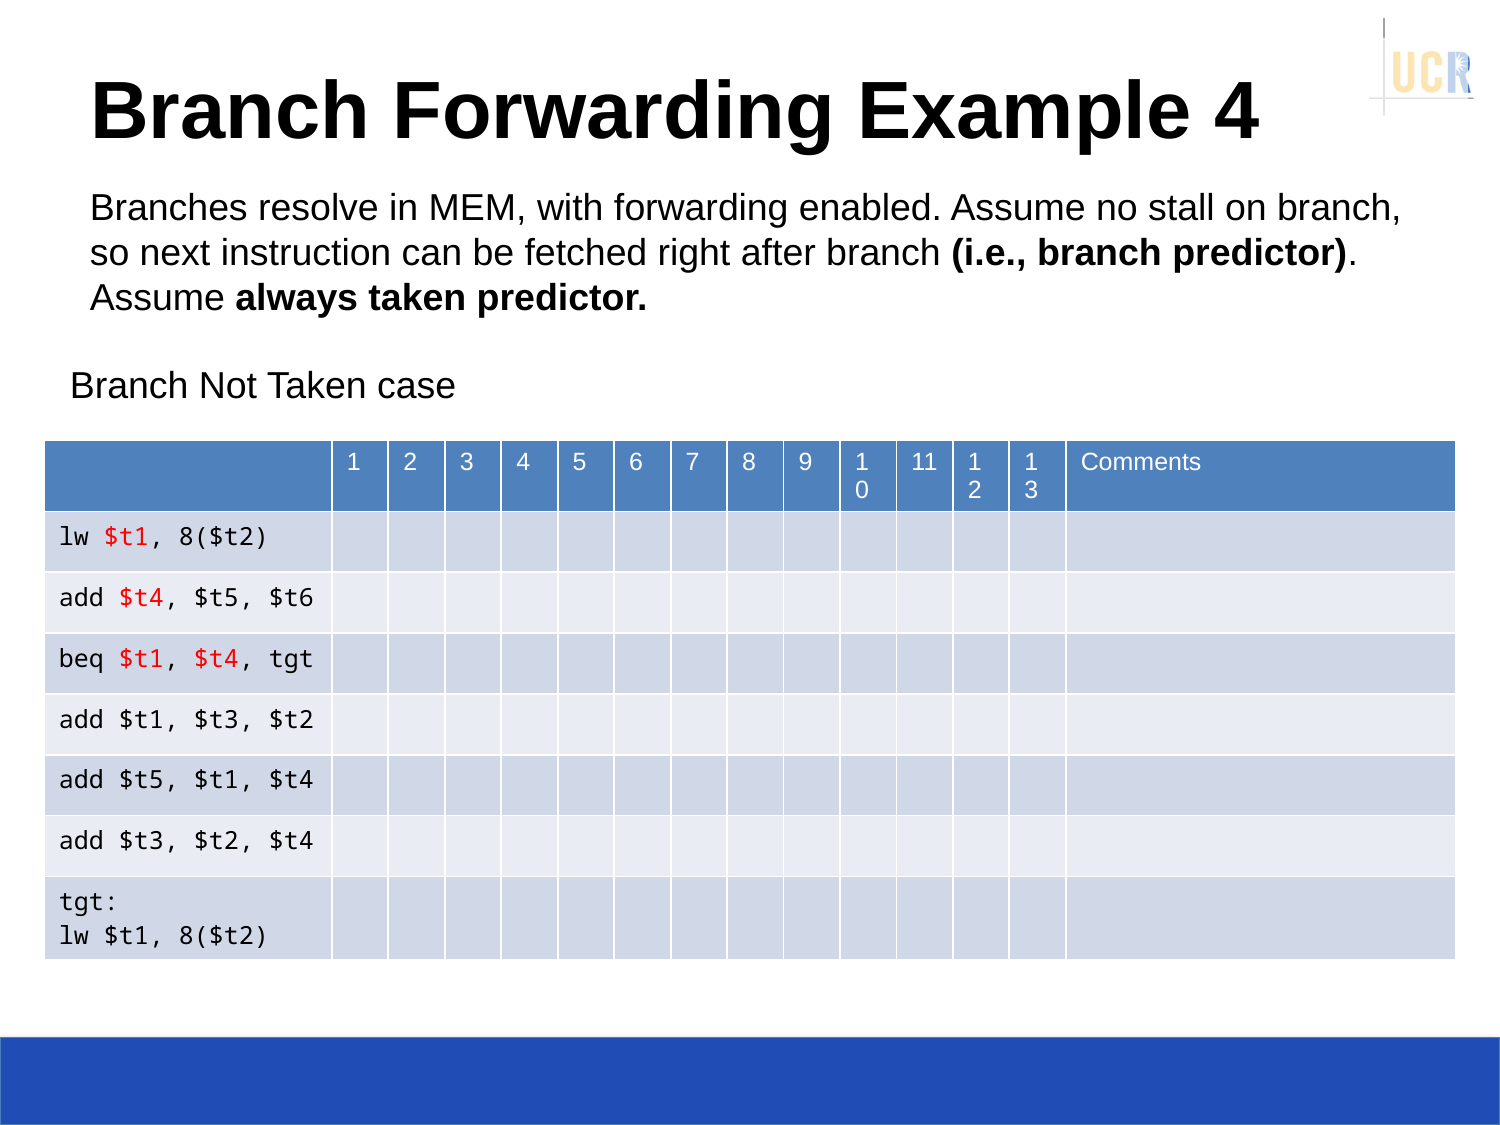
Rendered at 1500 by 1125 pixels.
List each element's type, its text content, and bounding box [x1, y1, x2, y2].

table_cell [784, 756, 839, 815]
table_cell [897, 877, 952, 959]
table_cell [1067, 573, 1455, 632]
table_cell [559, 512, 613, 571]
table_cell add $t5, $t1, $t4 [45, 756, 331, 815]
table_cell [954, 695, 1008, 754]
table_cell [672, 756, 726, 815]
table_cell [333, 573, 387, 632]
table_cell [897, 634, 952, 693]
table_header 5 [559, 441, 613, 511]
table_cell [841, 877, 896, 959]
table_cell add $t1, $t3, $t2 [45, 695, 331, 754]
table_cell [446, 877, 500, 959]
table_cell lw $t1, 8($t2) [45, 512, 331, 571]
table_cell [784, 877, 839, 959]
table_header 11 [897, 441, 952, 511]
table_cell [502, 512, 557, 571]
table_cell [389, 816, 444, 876]
table_cell [389, 573, 444, 632]
title Branch Forwarding Example 4 [75, 37, 1469, 163]
table_cell [897, 695, 952, 754]
table_cell [672, 695, 726, 754]
table_cell [615, 695, 670, 754]
table_cell [728, 695, 783, 754]
table_cell [446, 816, 500, 876]
table_cell [502, 877, 557, 959]
table_cell [615, 573, 670, 632]
text_box Branches resolve in MEM, with forwarding enabled. Assume no stall on branch, so next instruction can be fetched right after branch (i.e., branch predictor). Assume always taken predictor. [75, 175, 1457, 326]
table_cell [389, 756, 444, 815]
table_cell [502, 756, 557, 815]
table_header 6 [615, 441, 670, 511]
table_cell [333, 877, 387, 959]
table_cell [1010, 512, 1065, 571]
table_cell [954, 634, 1008, 693]
table_cell [954, 816, 1008, 876]
table_cell [897, 512, 952, 571]
table_cell [841, 512, 896, 571]
table_cell [559, 877, 613, 959]
table_cell [333, 756, 387, 815]
table_cell [784, 512, 839, 571]
table_cell [672, 816, 726, 876]
table_cell [446, 634, 500, 693]
table_cell [389, 877, 444, 959]
table_cell [559, 695, 613, 754]
table_header 2 [389, 441, 444, 511]
table_cell [784, 816, 839, 876]
table_header 9 [784, 441, 839, 511]
table_cell [728, 634, 783, 693]
table_cell [954, 512, 1008, 571]
table_cell [728, 877, 783, 959]
table_cell [333, 816, 387, 876]
table_cell [446, 695, 500, 754]
table_cell [841, 816, 896, 876]
table_cell [1067, 816, 1455, 876]
table_cell [728, 512, 783, 571]
table_cell [784, 634, 839, 693]
table_header 10 [841, 441, 896, 511]
table_cell [446, 756, 500, 815]
table_cell [615, 512, 670, 571]
table_header 4 [502, 441, 557, 511]
text_box Branch Not Taken case [55, 353, 472, 414]
table_cell [559, 756, 613, 815]
table_cell [446, 512, 500, 571]
table_header 8 [728, 441, 783, 511]
table_header 3 [446, 441, 500, 511]
table_header 7 [672, 441, 726, 511]
table_cell [1067, 634, 1455, 693]
table_cell add $t4, $t5, $t6 [45, 573, 331, 632]
table_cell [502, 634, 557, 693]
table_cell add $t3, $t2, $t4 [45, 816, 331, 876]
table_cell [615, 634, 670, 693]
table_cell [446, 573, 500, 632]
table_header 13 [1010, 441, 1065, 511]
table_cell [333, 695, 387, 754]
table_cell [615, 877, 670, 959]
table_header 12 [954, 441, 1008, 511]
table_cell [897, 573, 952, 632]
table_cell [559, 573, 613, 632]
table_cell [841, 756, 896, 815]
table_cell [1067, 756, 1455, 815]
table_cell [1067, 512, 1455, 571]
table_cell [672, 573, 726, 632]
table_cell tgt: lw $t1, 8($t2) [45, 877, 331, 959]
table_cell [389, 634, 444, 693]
table_cell [897, 756, 952, 815]
picture [1361, 0, 1500, 125]
table_cell [1010, 816, 1065, 876]
table_cell beq $t1, $t4, tgt [45, 634, 331, 693]
table_cell [672, 877, 726, 959]
table_cell [954, 573, 1008, 632]
table_cell [333, 634, 387, 693]
table_cell [559, 816, 613, 876]
table_cell [784, 695, 839, 754]
table_cell [502, 816, 557, 876]
table_cell [389, 695, 444, 754]
table_cell [672, 512, 726, 571]
table_cell [389, 512, 444, 571]
table_cell [954, 877, 1008, 959]
table_cell [1010, 756, 1065, 815]
table_cell [954, 756, 1008, 815]
table_cell [841, 573, 896, 632]
table_cell [728, 756, 783, 815]
table_cell [897, 816, 952, 876]
table_cell [1010, 877, 1065, 959]
table_cell [502, 695, 557, 754]
table_cell [1067, 695, 1455, 754]
table_header 1 [333, 441, 387, 511]
table_cell [1010, 634, 1065, 693]
table_cell [502, 573, 557, 632]
table_cell [1067, 877, 1455, 959]
table_cell [784, 573, 839, 632]
table_cell [615, 756, 670, 815]
table_header [45, 441, 331, 511]
table_cell [728, 816, 783, 876]
table_cell [841, 695, 896, 754]
table_cell [672, 634, 726, 693]
table_cell [728, 573, 783, 632]
table_cell [559, 634, 613, 693]
table_cell [1010, 695, 1065, 754]
table_cell [1010, 573, 1065, 632]
table_cell [841, 634, 896, 693]
table_header Comments [1067, 441, 1455, 511]
table_cell [333, 512, 387, 571]
table_cell [615, 816, 670, 876]
